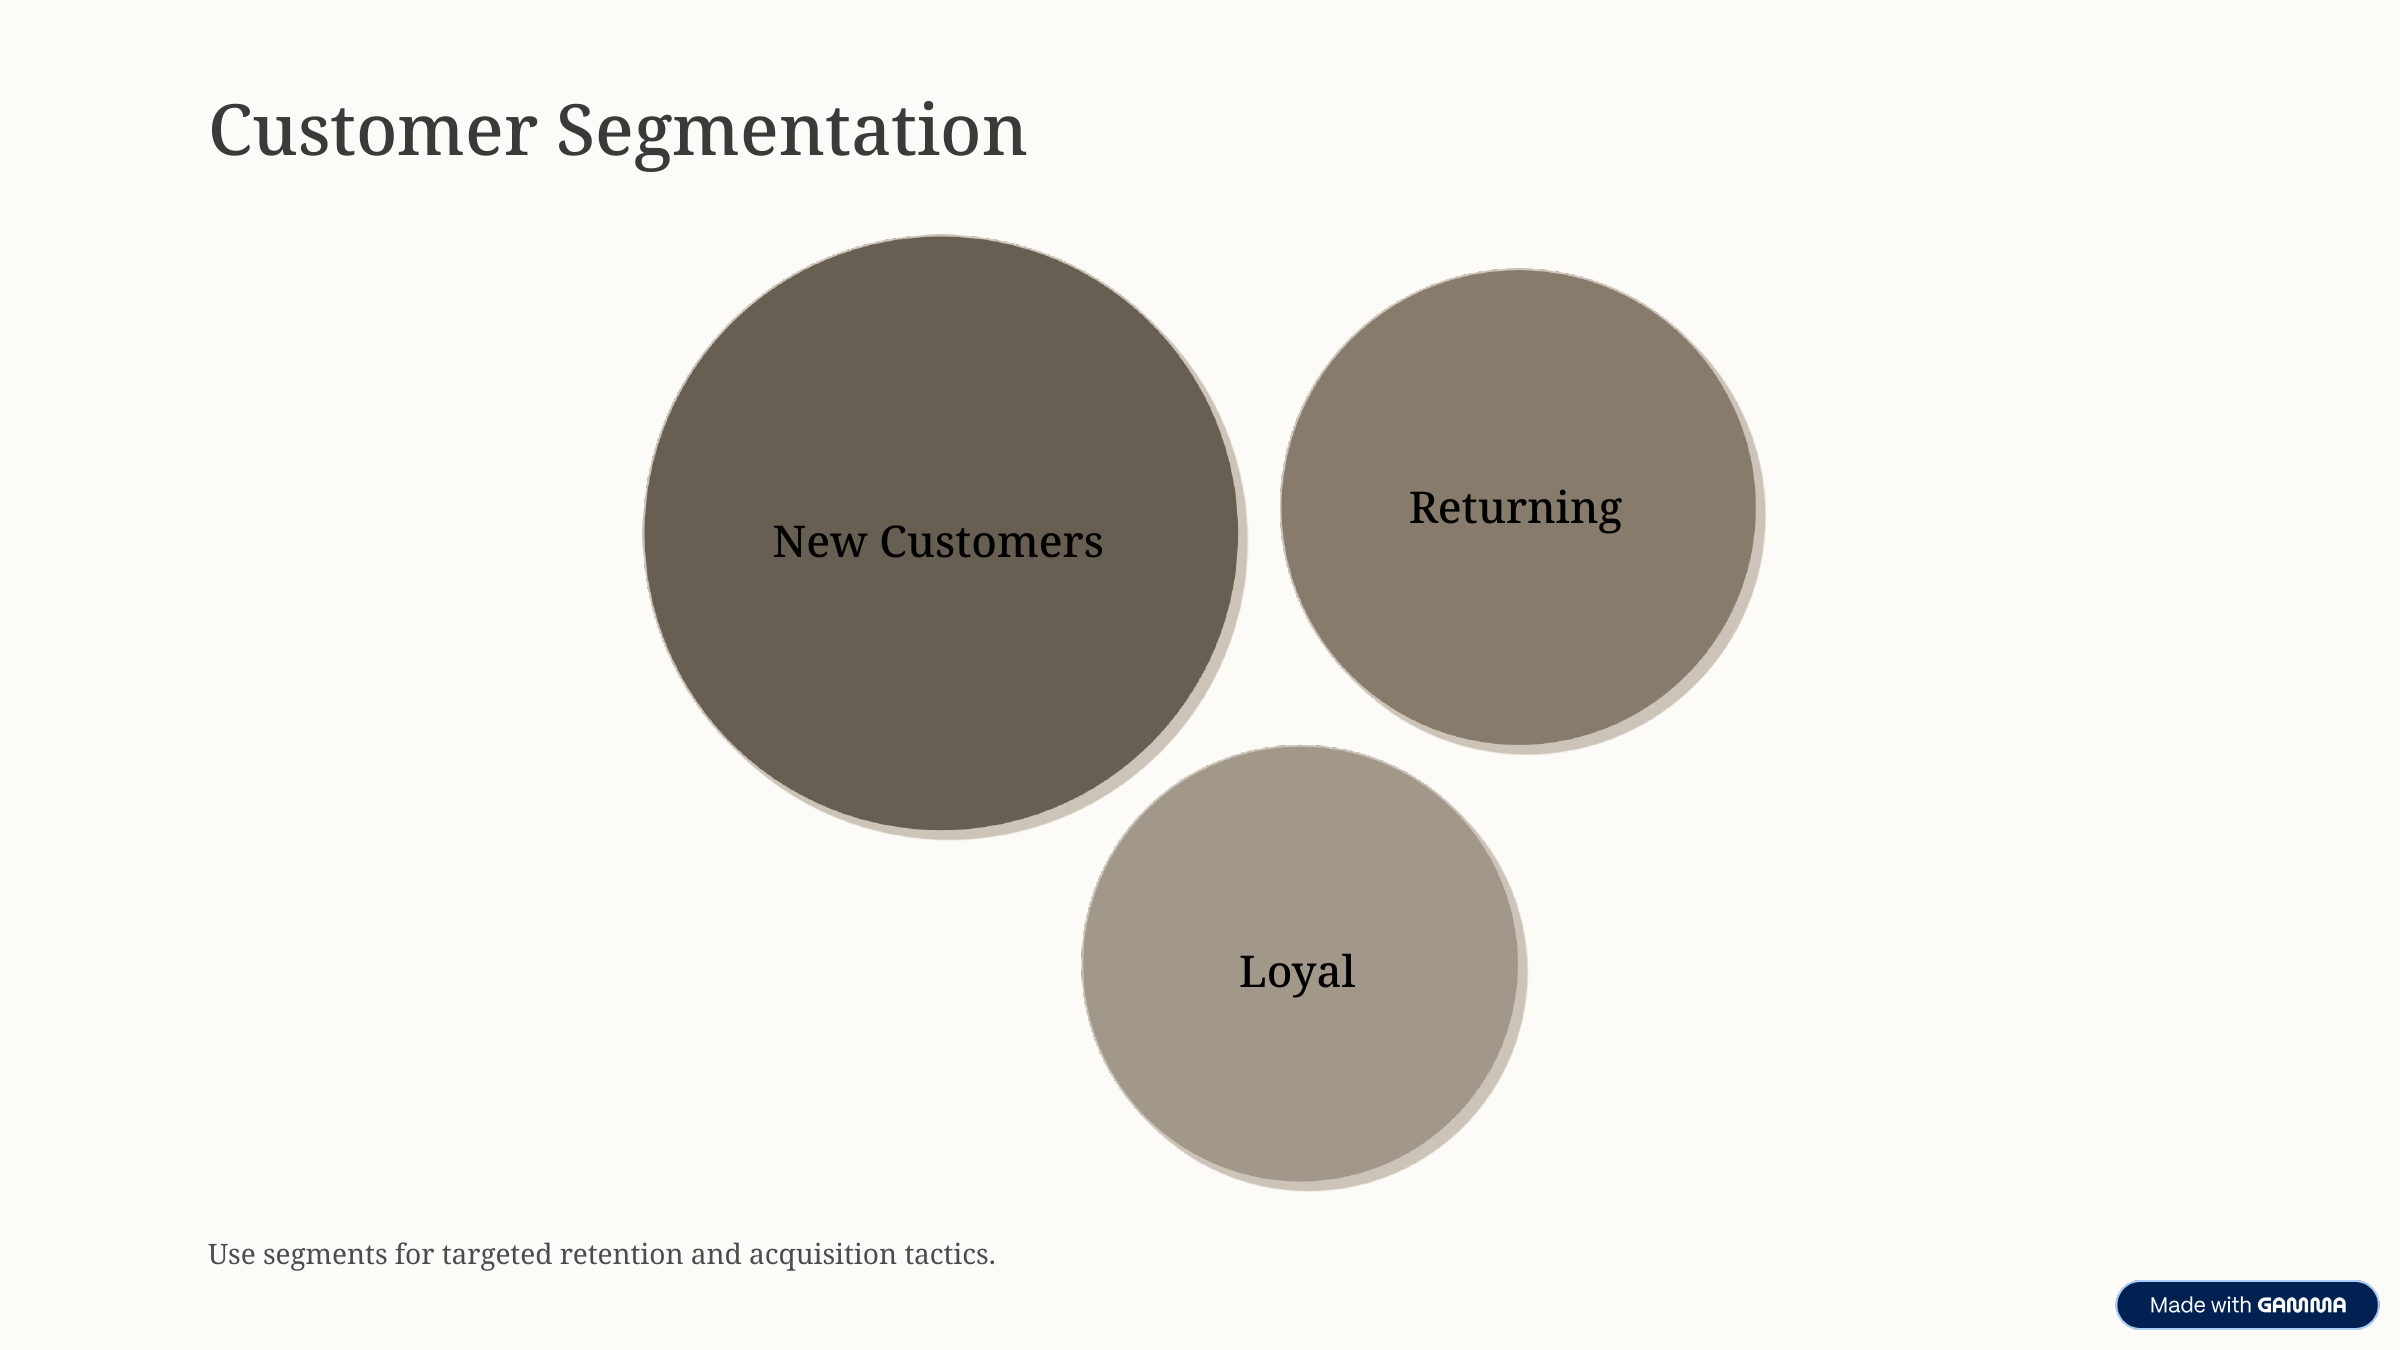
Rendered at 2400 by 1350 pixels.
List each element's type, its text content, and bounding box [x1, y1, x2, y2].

picture [2106, 1271, 2389, 1339]
text_box Use segments for targeted retention and acquisition tactics. [208, 1229, 2192, 1271]
picture [621, 213, 1779, 1205]
text_box Customer Segmentation [208, 79, 1042, 170]
